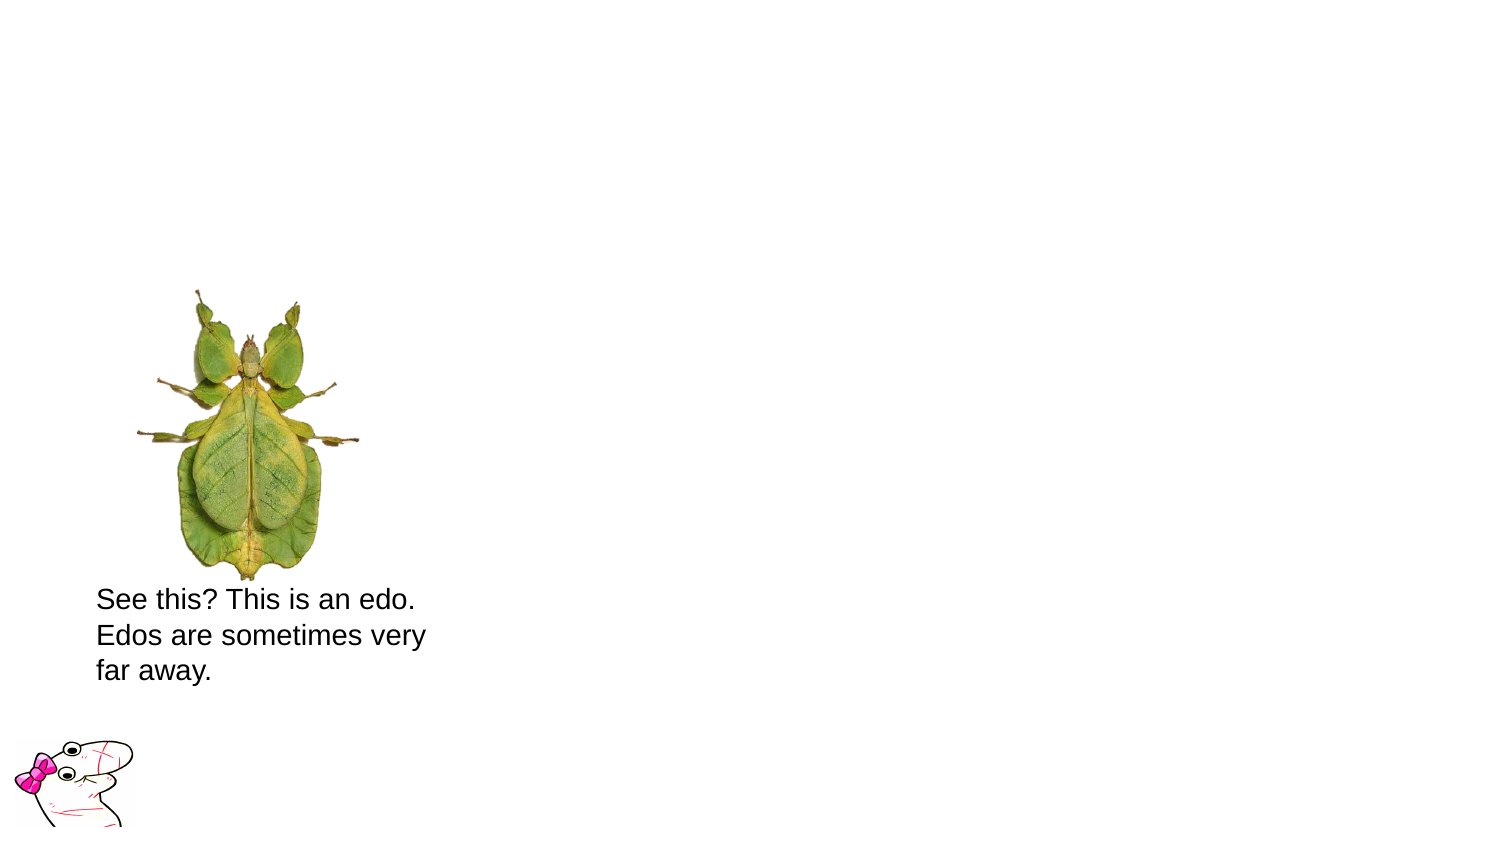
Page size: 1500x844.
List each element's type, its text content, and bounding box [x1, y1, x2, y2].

picture [14, 739, 134, 827]
picture [137, 289, 366, 586]
text_box See this? This is an edo. Edos are sometimes very far away. [81, 565, 472, 701]
